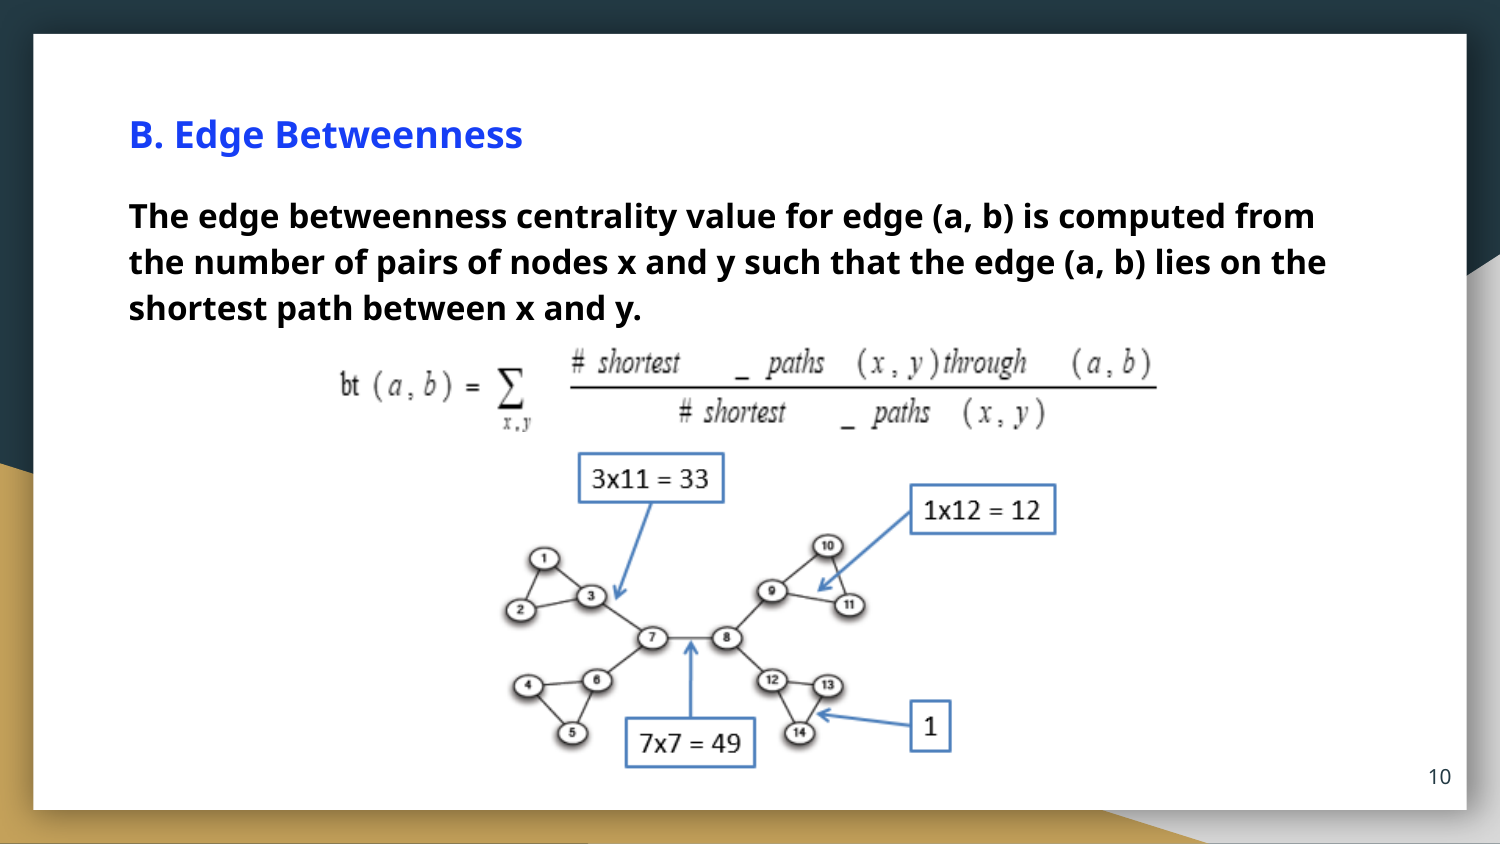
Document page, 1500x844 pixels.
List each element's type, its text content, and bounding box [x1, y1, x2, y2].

picture [336, 341, 1168, 778]
list B. Edge Betweenness The edge betweenness centrality value for edge (a, b) is computed from the number of pairs of nodes x and y such that the edge (a, b) lies on the shortest path between x and y. [113, 89, 1390, 786]
slide_number 10 [1376, 745, 1467, 810]
